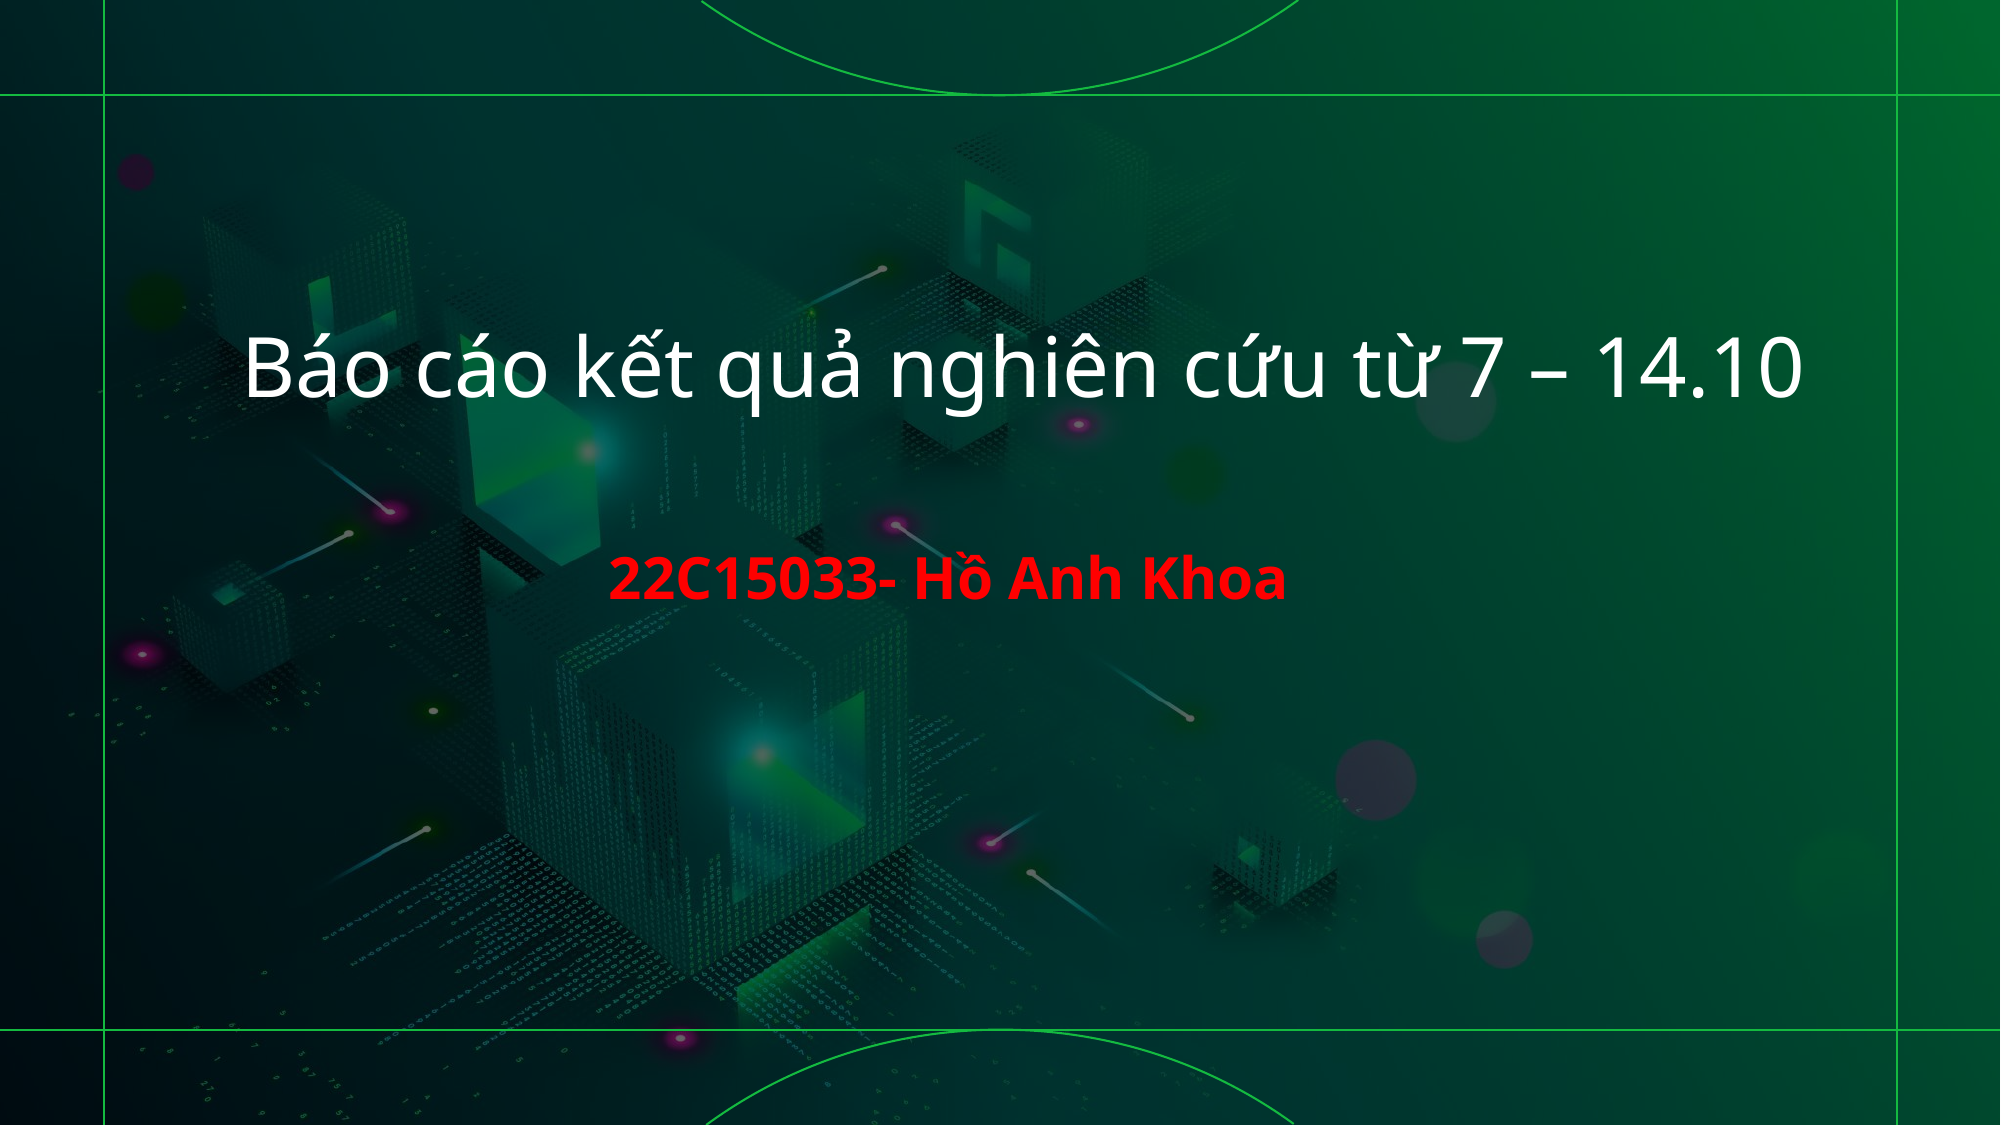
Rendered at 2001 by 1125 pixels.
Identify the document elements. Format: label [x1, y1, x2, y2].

text_box [0, 0, 2000, 1125]
